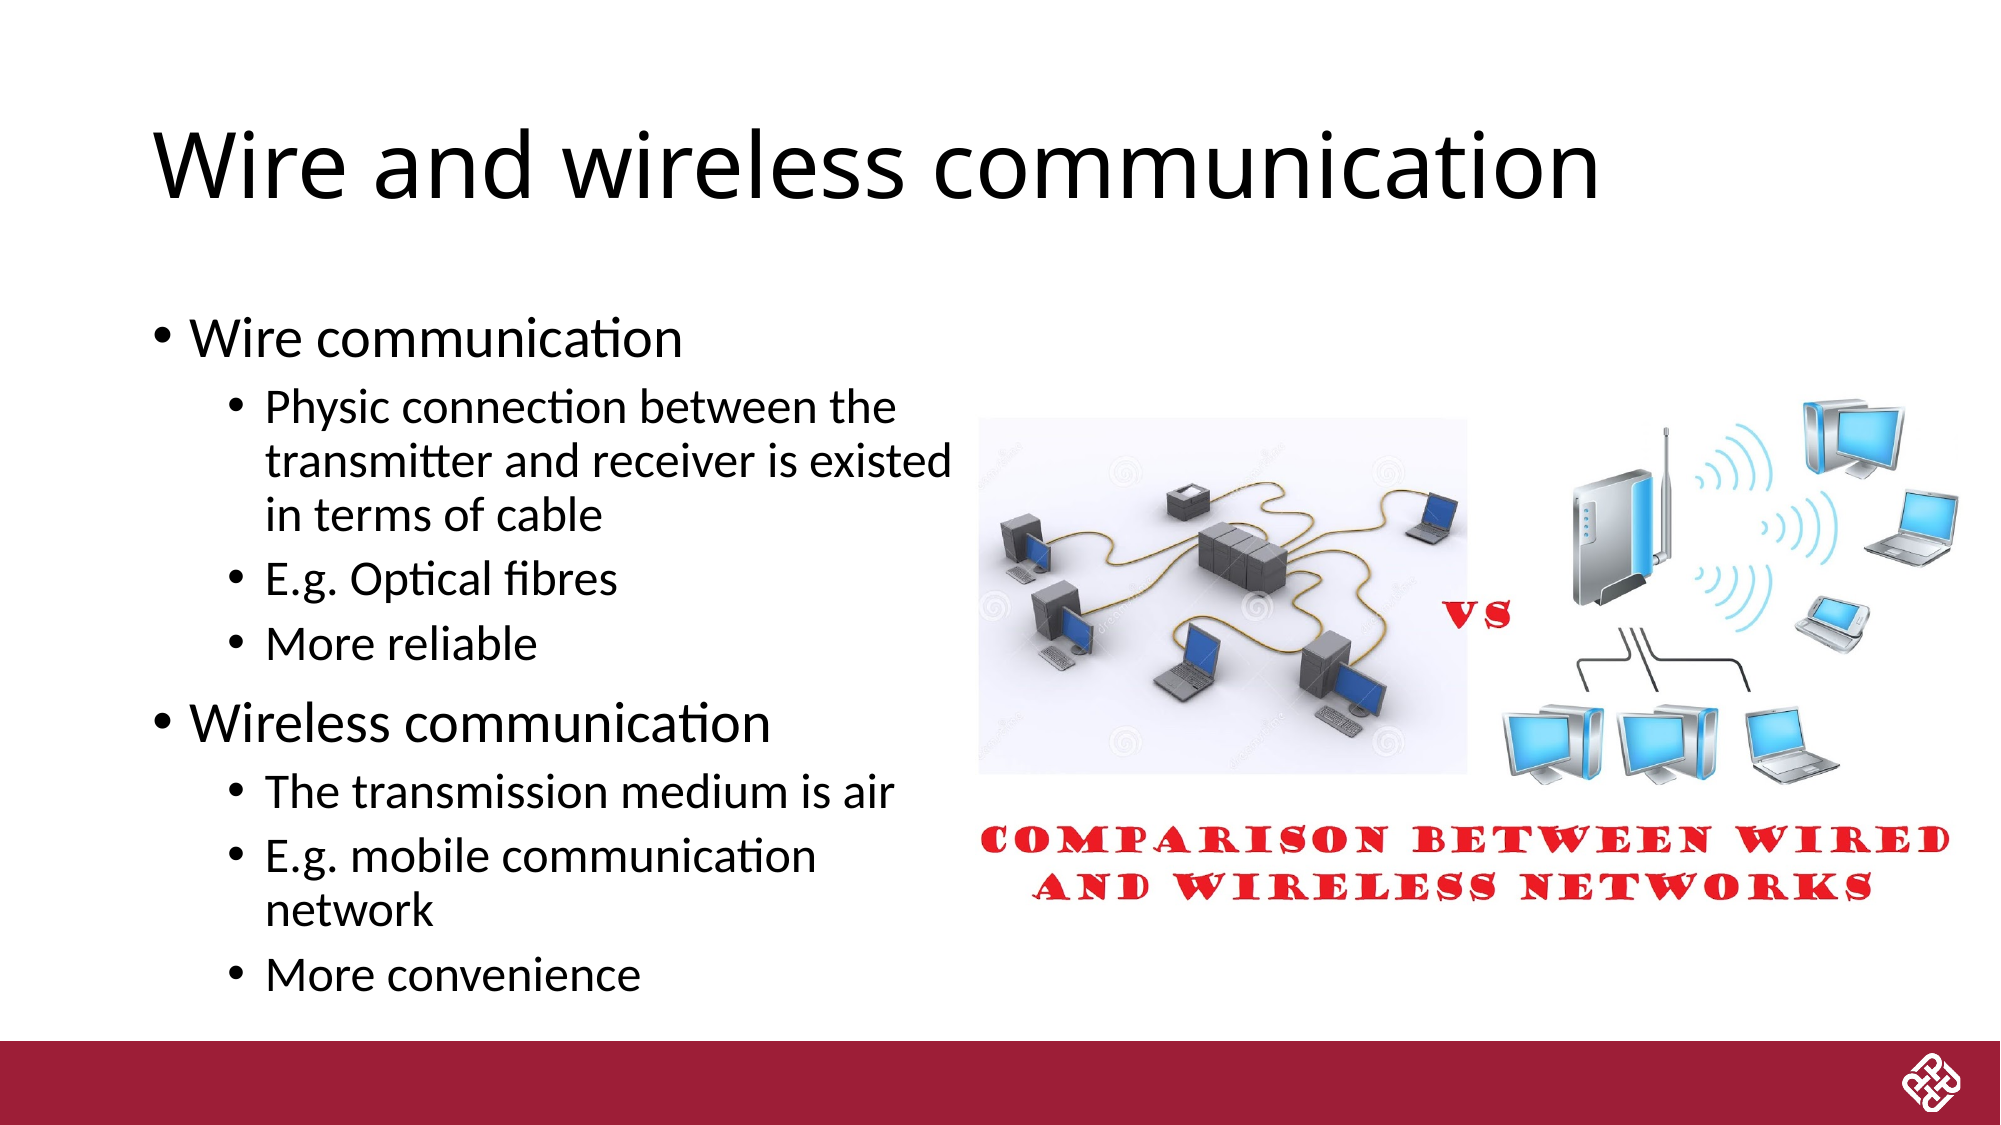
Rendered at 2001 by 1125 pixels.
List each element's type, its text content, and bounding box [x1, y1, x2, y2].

picture [0, 1041, 2000, 1125]
title Wire and wireless communication [137, 59, 1863, 278]
picture [974, 384, 1976, 928]
list Wire communication Physic connection between the transmitter and receiver is existed in terms of cable E.g. Optical fibres More reliable Wireless communication The transmission medium is air E.g. mobile communication network More convenience [137, 299, 1000, 1014]
